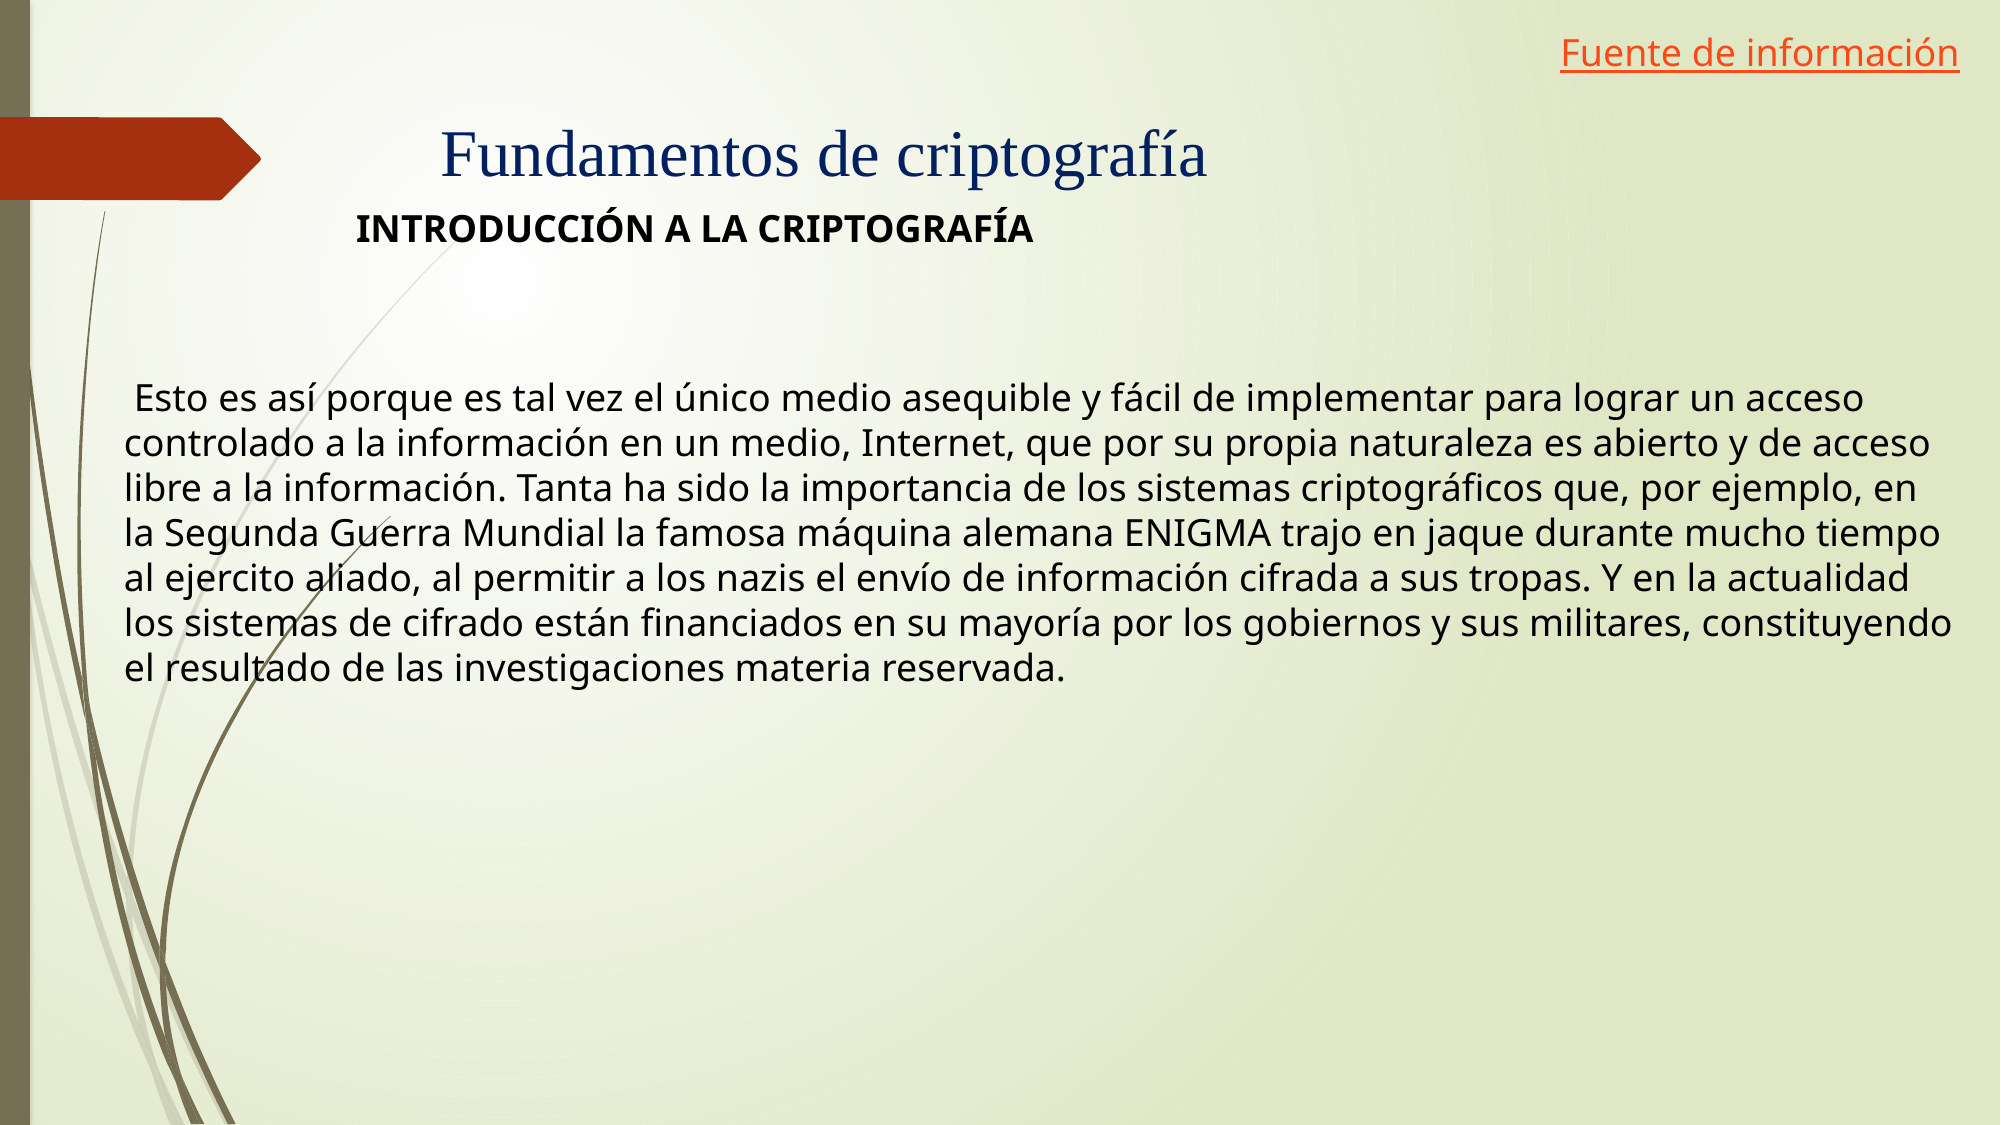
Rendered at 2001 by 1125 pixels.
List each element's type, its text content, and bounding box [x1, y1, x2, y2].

text_box Fuente de información [1545, 22, 1976, 88]
title Fundamentos de criptografía [425, 102, 1888, 172]
text_box Esto es así porque es tal vez el único medio asequible y fácil de implementar para lograr un acceso controlado a la información en un medio, Internet, que por su propia naturaleza es abierto y de acceso libre a la información. Tanta ha sido la importancia de los sistemas criptográficos que, por ejemplo, en la Segunda Guerra Mundial la famosa máquina alemana ENIGMA trajo en jaque durante mucho tiempo al ejercito aliado, al permitir a los nazis el envío de información cifrada a sus tropas. Y en la actualidad los sistemas de cifrado están financiados en su mayoría por los gobiernos y sus militares, constituyendo el resultado de las investigaciones materia reservada. [109, 366, 1971, 696]
text_box INTRODUCCIÓN A LA CRIPTOGRAFÍA [341, 198, 1342, 258]
